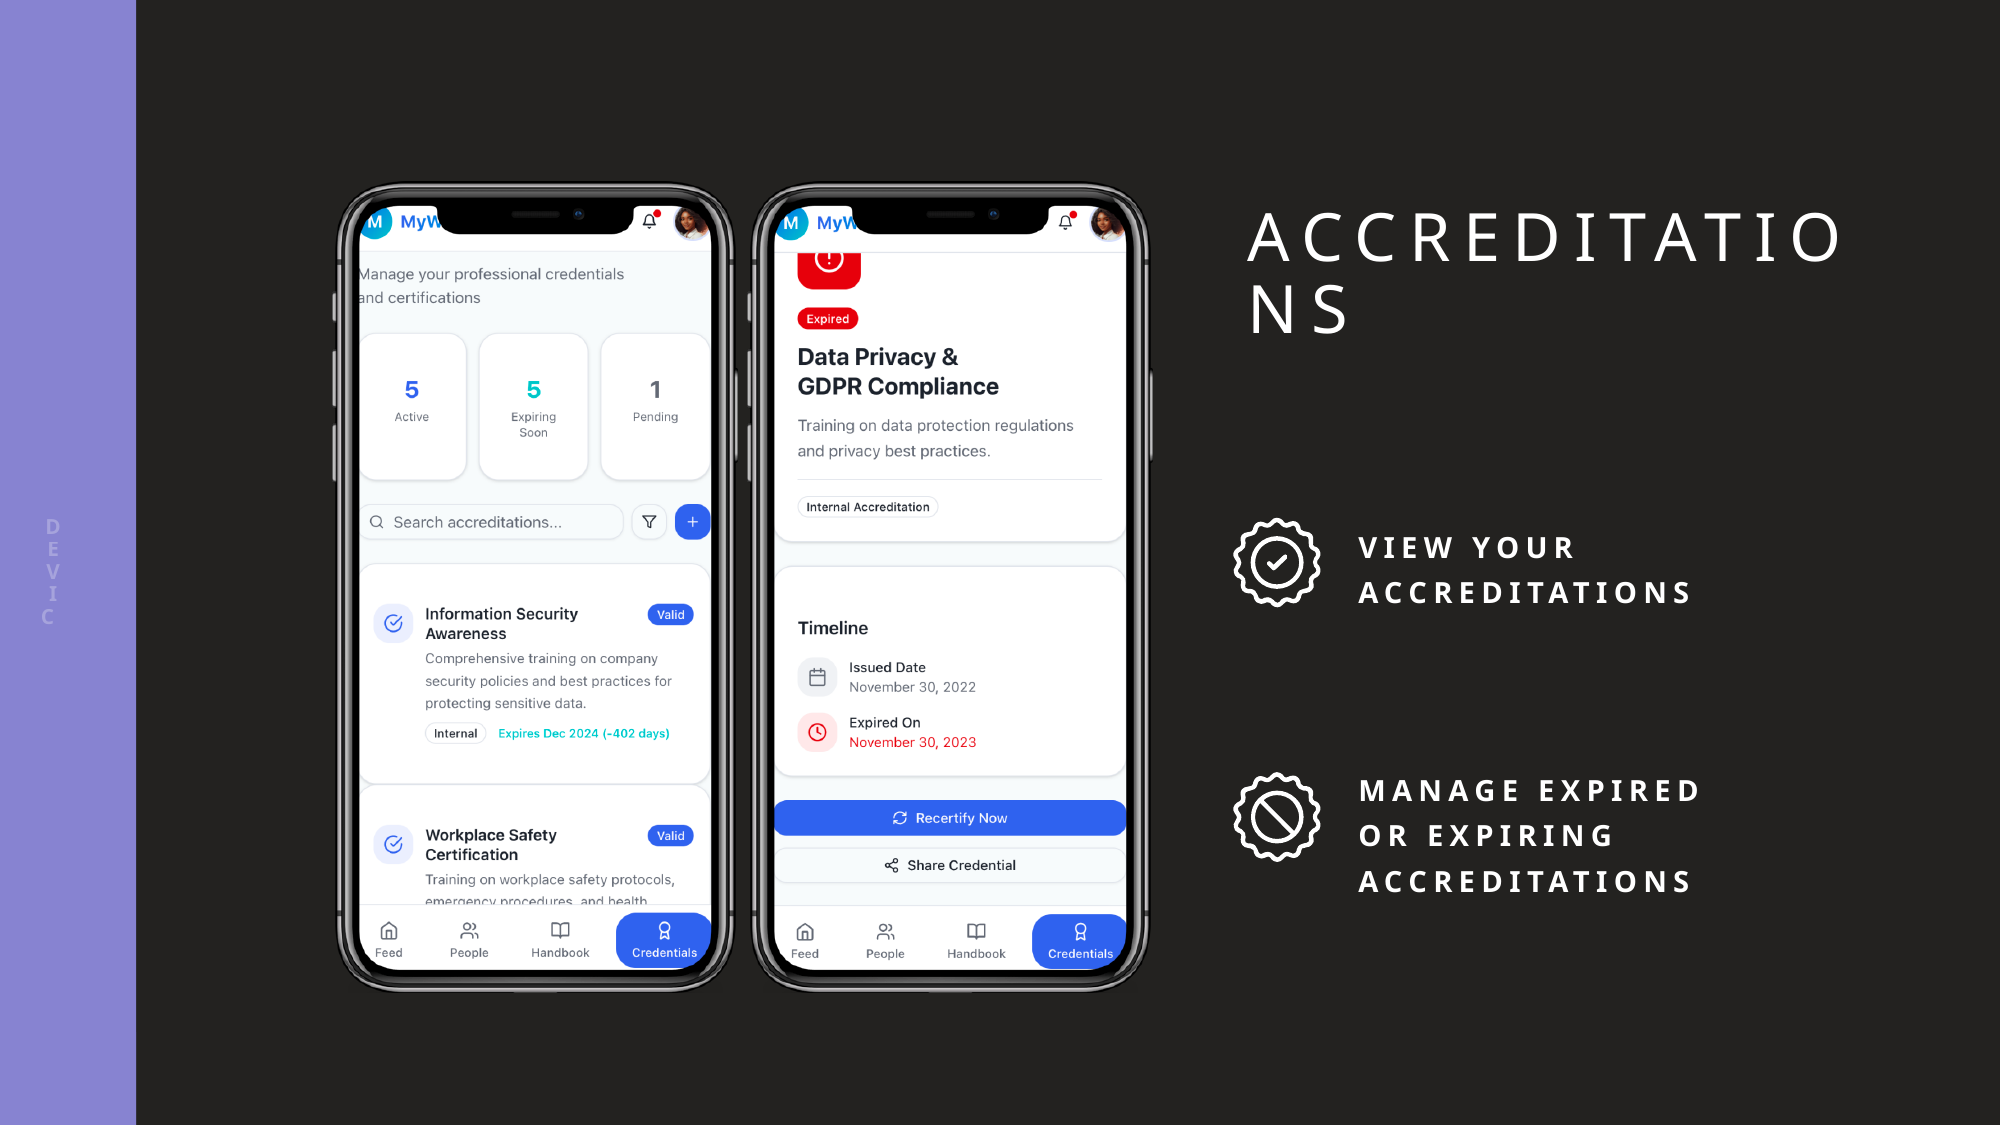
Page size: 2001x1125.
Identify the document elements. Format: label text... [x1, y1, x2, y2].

text_box [1233, 772, 1321, 862]
title ACCREDITATIONS [1232, 196, 1910, 384]
picture [747, 181, 1153, 993]
picture [332, 181, 738, 993]
text_box [1233, 517, 1321, 608]
list DEVICS [18, 169, 113, 976]
text_box MANAGE EXPIRED OR EXPIRING ACCREDITATIONS [1358, 754, 1733, 906]
text_box VIEW YOUR ACCREDITATIONS [1358, 511, 1733, 618]
